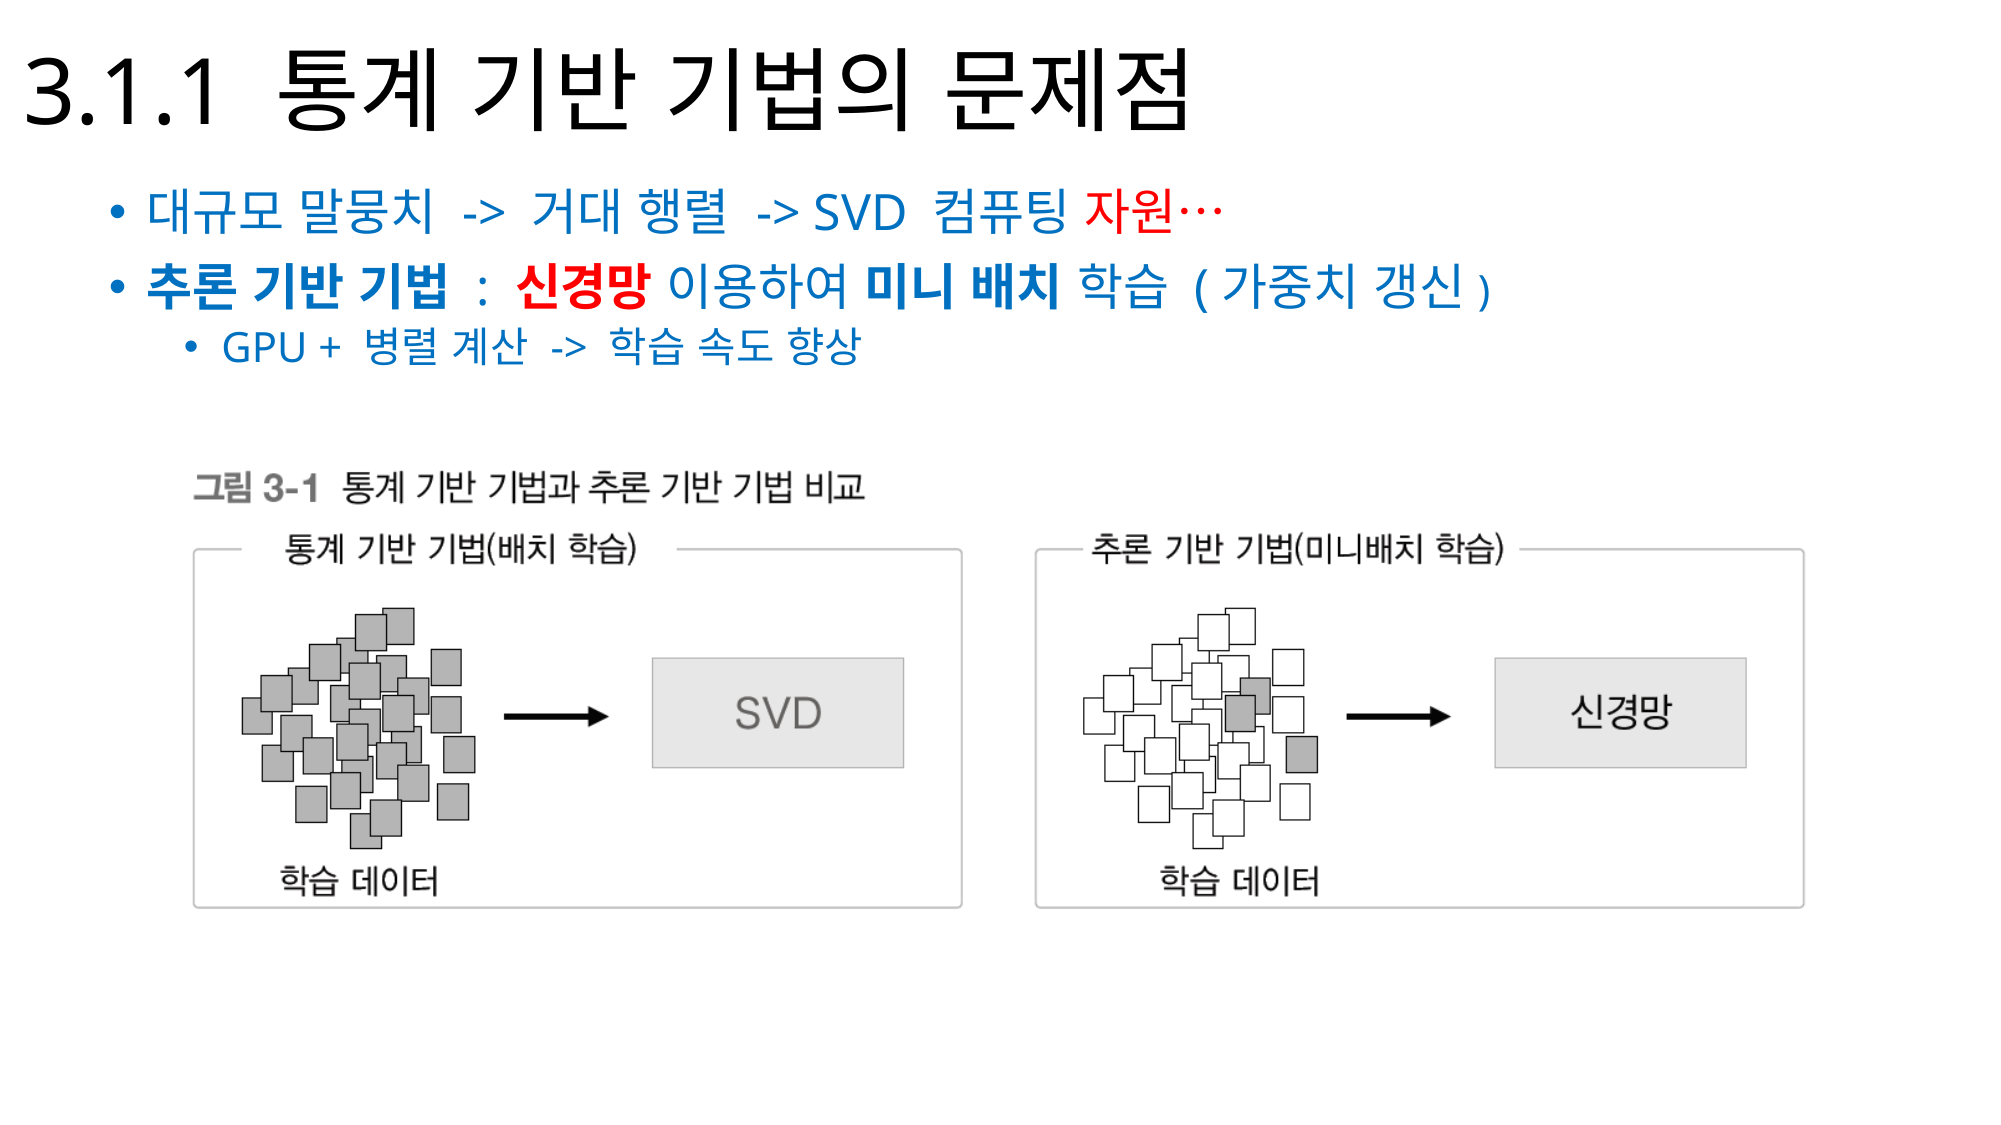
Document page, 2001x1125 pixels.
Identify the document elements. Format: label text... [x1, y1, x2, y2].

picture [180, 461, 1819, 919]
list 대규모 말뭉치 -> 거대 행렬 -> SVD 컴퓨팅 자원… 추론 기반 기법 : 신경망 이용하여 미니 배치 학습 (가중치 갱신) GPU + 병렬 계산 -> 학습 속도 향상 [93, 179, 1819, 894]
title 3.1.1 통계 기반 기법의 문제점 [8, 0, 1733, 204]
